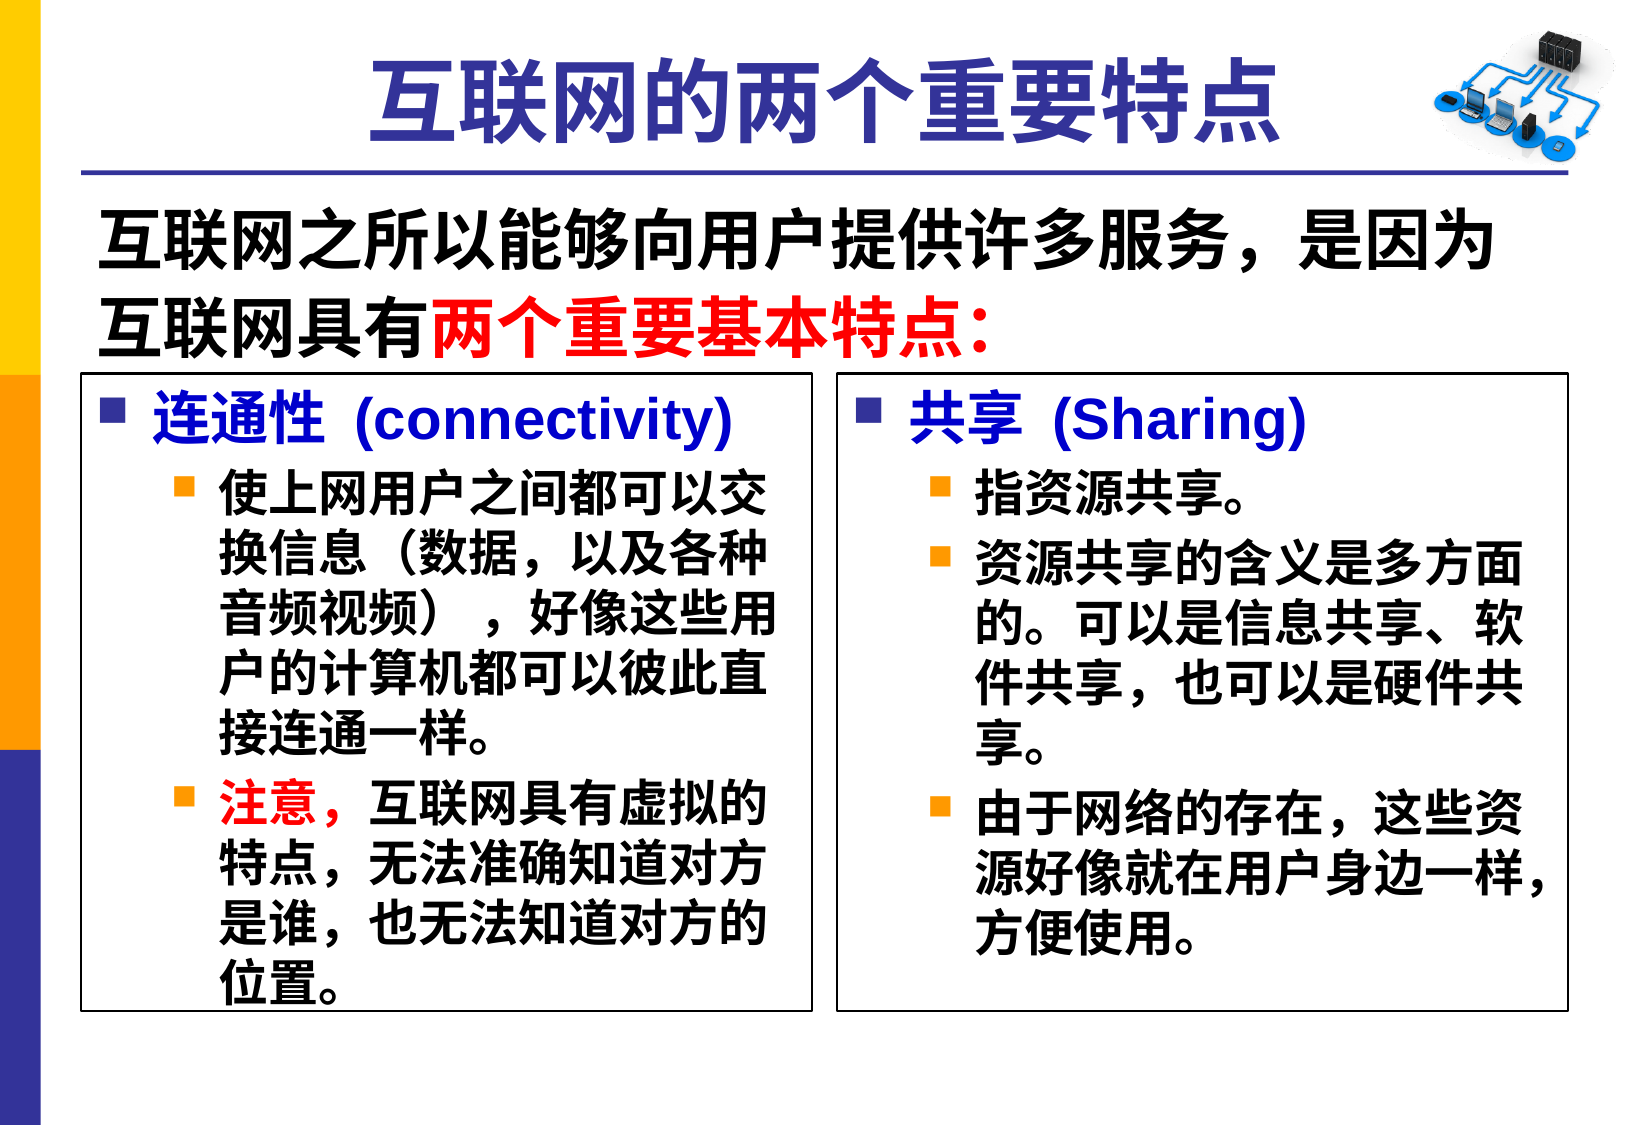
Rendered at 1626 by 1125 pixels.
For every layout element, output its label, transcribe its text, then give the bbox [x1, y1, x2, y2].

title 互联网的两个重要特点 [81, 30, 1569, 161]
list 连通性 (connectivity) 使上网用户之间都可以交换信息（数据，以及各种音频视频） ，好像这些用户的计算机都可以彼此直接连通一样。 注意，互联网具有虚拟的特点，无法准确知道对方是谁，也无法知道对方的位置。 [81, 373, 813, 1012]
picture [1431, 30, 1616, 165]
list 互联网之所以能够向用户提供许多服务，是因为互联网具有两个重要基本特点： [81, 198, 1569, 374]
list 共享 (Sharing) 指资源共享。 资源共享的含义是多方面的。可以是信息共享、软件共享，也可以是硬件共享。 由于网络的存在，这些资源好像就在用户身边一样，方便使用。 [837, 373, 1569, 1012]
